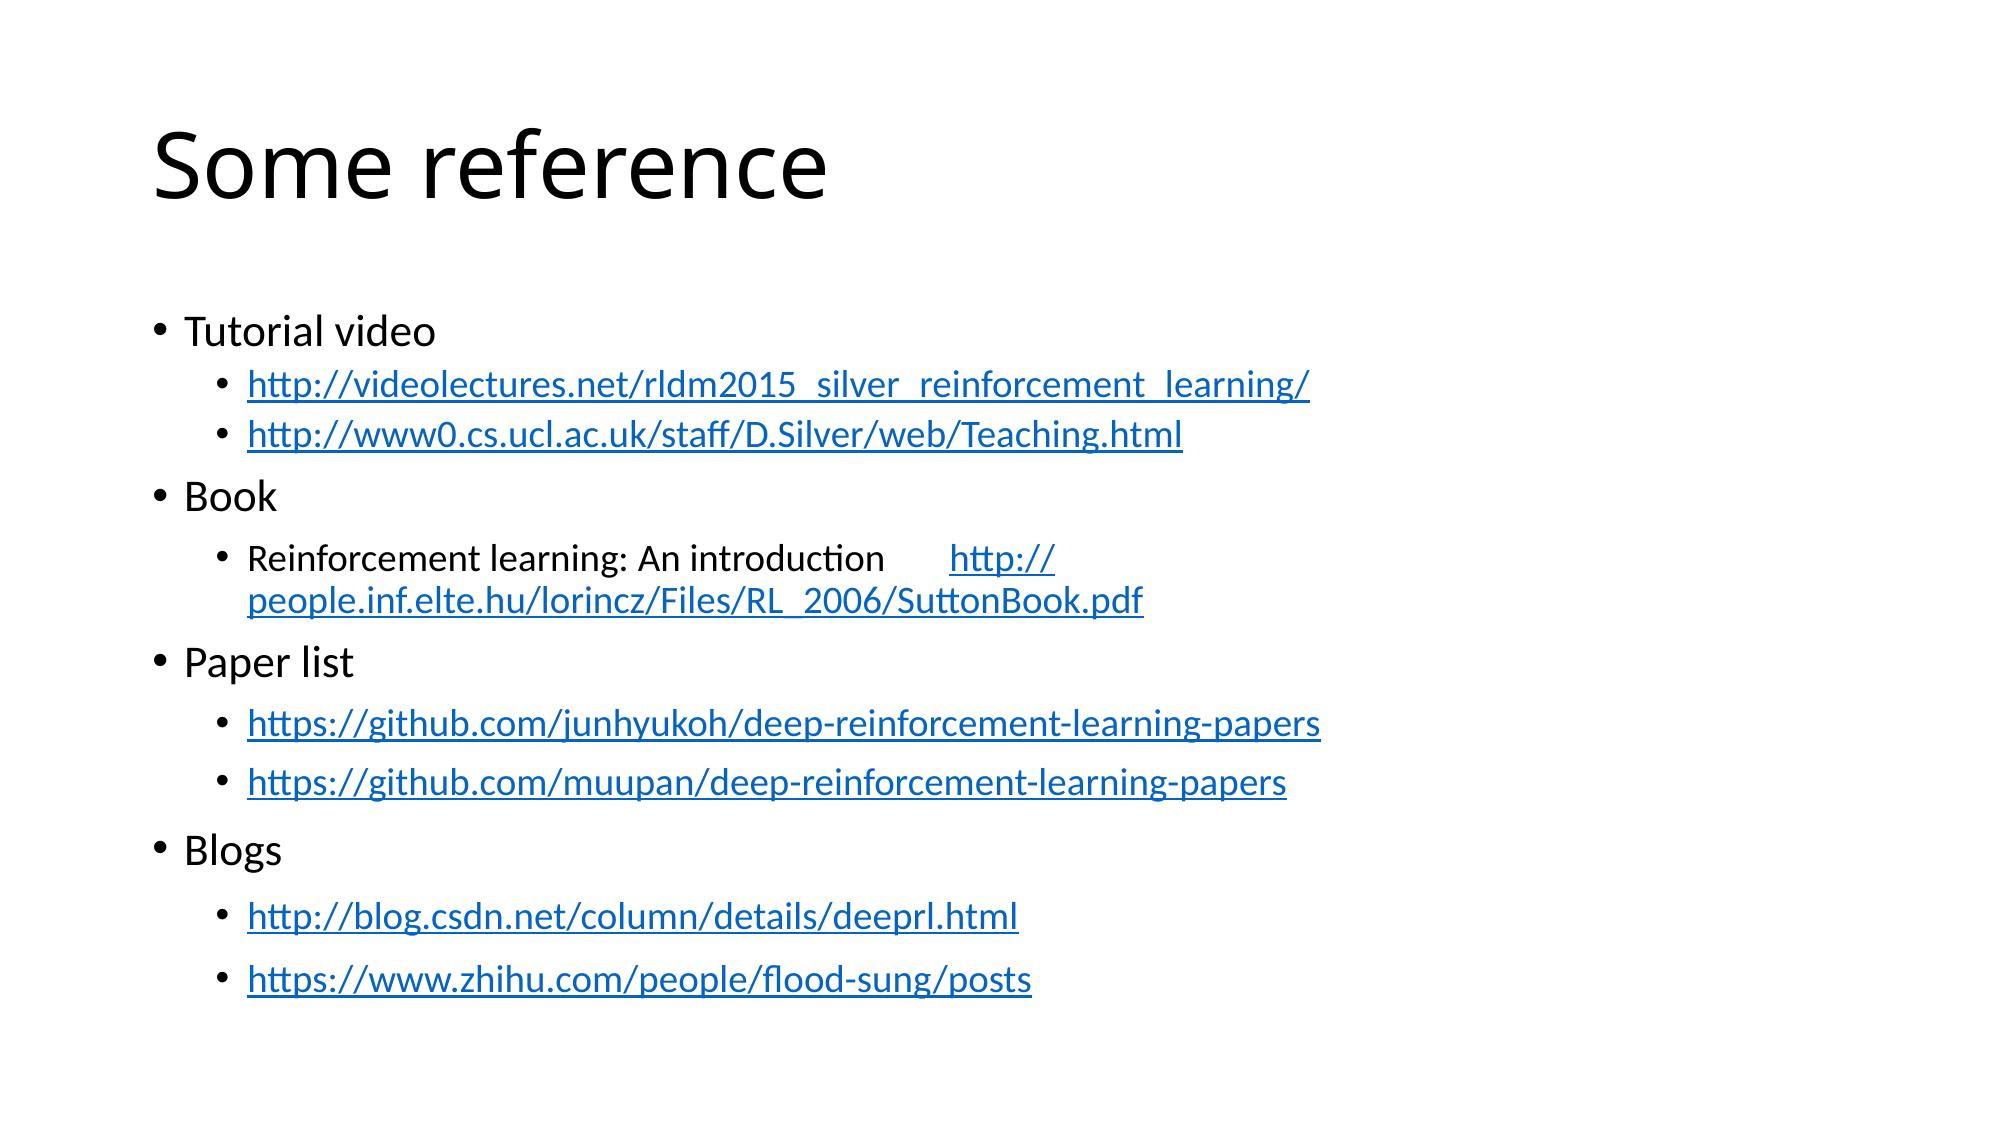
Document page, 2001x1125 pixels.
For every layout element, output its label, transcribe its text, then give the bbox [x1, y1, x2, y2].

title Some reference [137, 59, 1863, 278]
list Tutorial video http://videolectures.net/rldm2015_silver_reinforcement_learning/ http://www0.cs.ucl.ac.uk/staff/D.Silver/web/Teaching.html Book Reinforcement learning: An introduction http://people.inf.elte.hu/lorincz/Files/RL_2006/SuttonBook.pdf Paper list https://github.com/junhyukoh/deep-reinforcement-learning-papers https://github.com/muupan/deep-reinforcement-learning-papers Blogs http://blog.csdn.net/column/details/deeprl.html https://www.zhihu.com/people/flood-sung/posts [137, 299, 1863, 1014]
